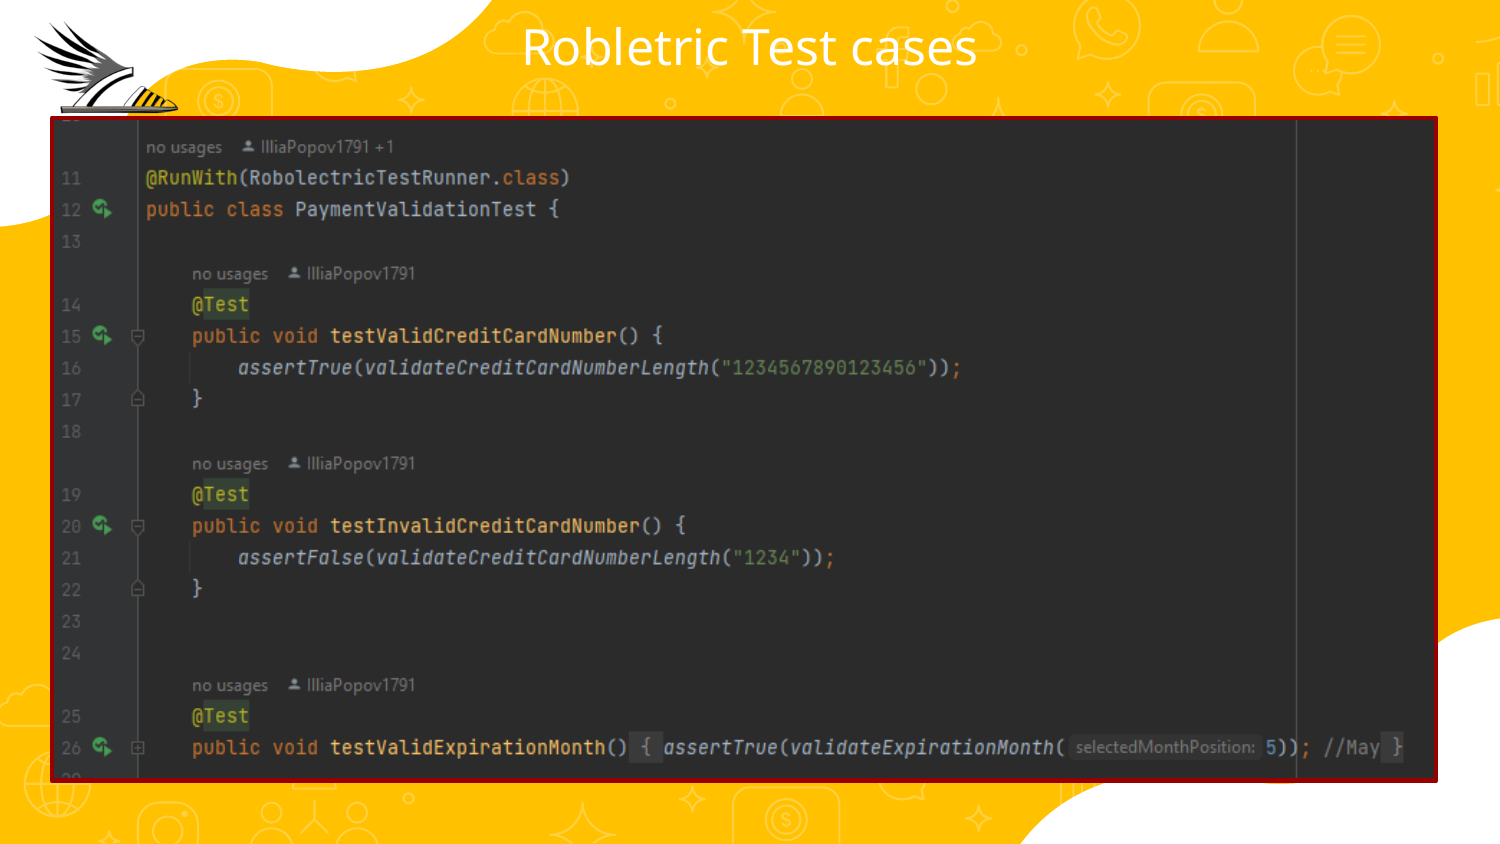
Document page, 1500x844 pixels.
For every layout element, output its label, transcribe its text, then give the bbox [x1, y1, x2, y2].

title Robletric Test cases [351, 0, 1149, 116]
picture [0, 0, 1435, 779]
